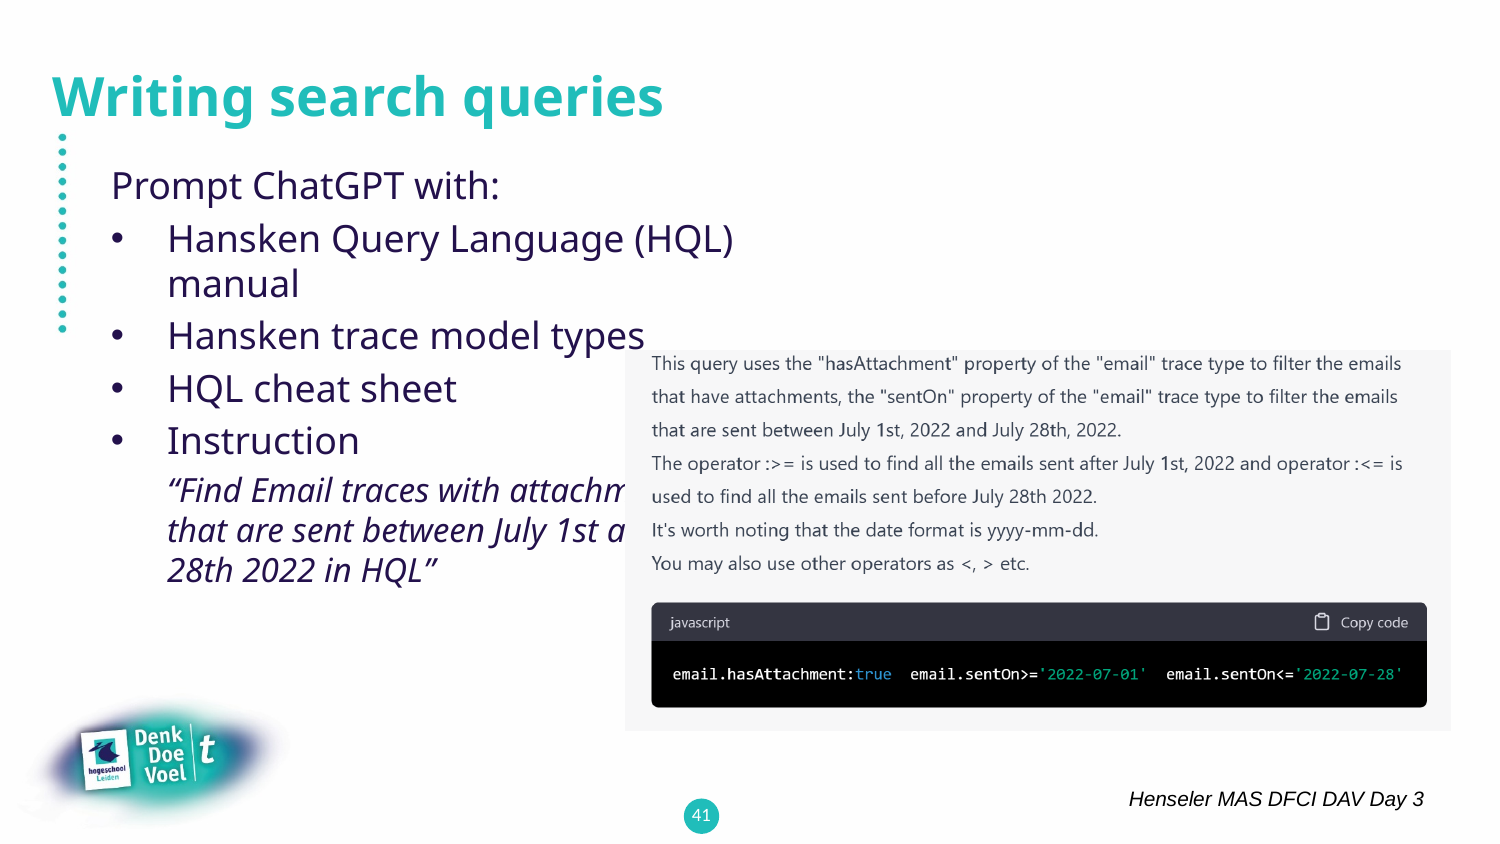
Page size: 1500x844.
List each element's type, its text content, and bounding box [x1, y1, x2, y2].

picture [0, 0, 1500, 844]
list Prompt ChatGPT with: Hansken Query Language (HQL) manual Hansken trace model types HQL cheat sheet Instruction “Find Email traces with attachments that are sent between July 1st and July 28th 2022 in HQL” [95, 154, 753, 755]
title Writing search queries [37, 33, 1406, 155]
